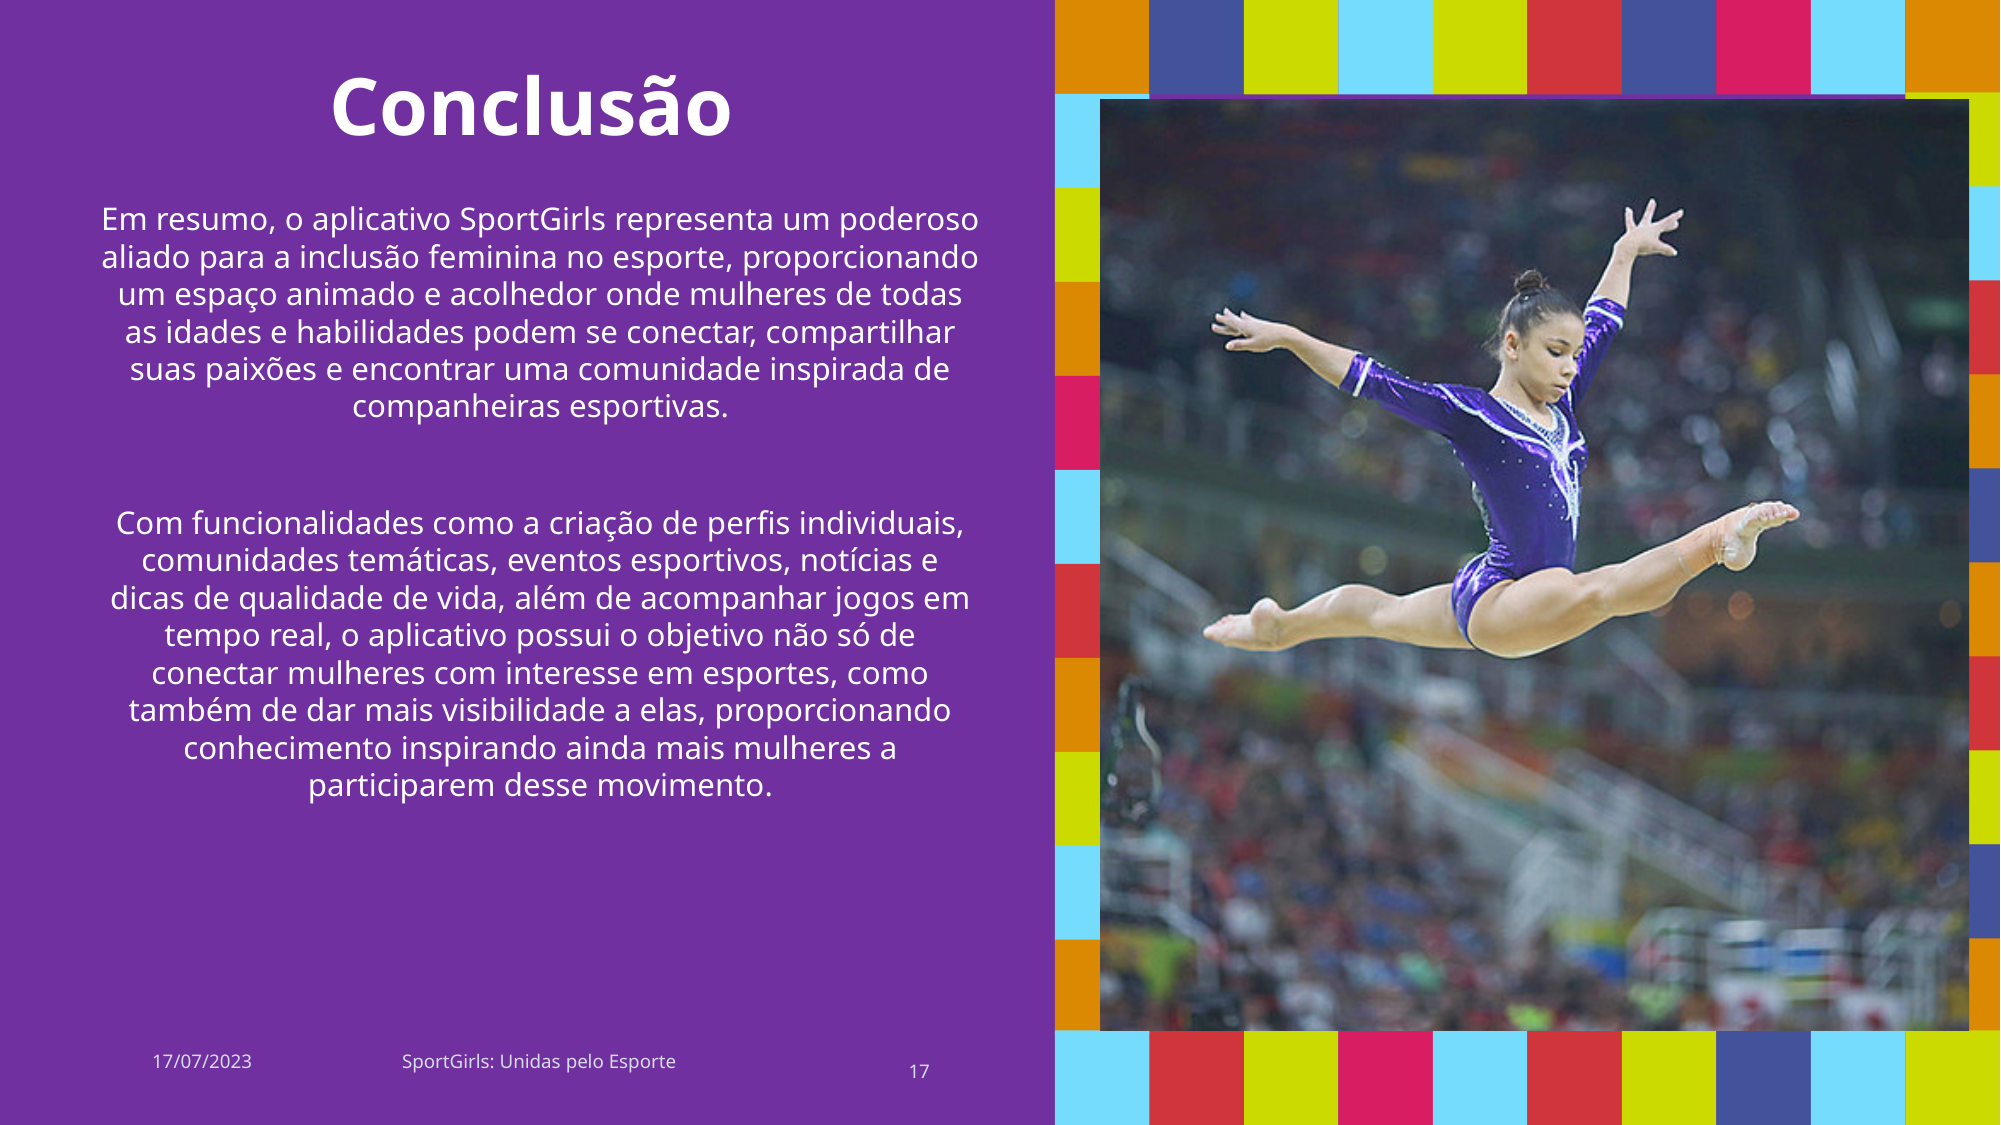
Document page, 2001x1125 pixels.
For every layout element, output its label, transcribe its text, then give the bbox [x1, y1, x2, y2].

title Conclusão [81, 59, 997, 217]
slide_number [137, 1042, 270, 1103]
picture [1099, 97, 1970, 1031]
footer SportGirls: Unidas pelo Esporte [290, 1042, 788, 1103]
list Em resumo, o aplicativo SportGirls representa um poderoso aliado para a inclusão feminina no esporte, proporcionando um espaço animado e acolhedor onde mulheres de todas as idades e habilidades podem se conectar, compartilhar suas paixões e encontrar uma comunidade inspirada de companheiras esportivas. Com funcionalidades como a criação de perfis individuais, comunidades temáticas, eventos esportivos, notícias e dicas de qualidade de vida, além de acompanhar jogos em tempo real, o aplicativo possui o objetivo não só de conectar mulheres com interesse em esportes, como também de dar mais visibilidade a elas, proporcionando conhecimento inspirando ainda mais mulheres a participarem desse movimento. [85, 191, 997, 1031]
slide_number 17 [812, 1042, 946, 1103]
